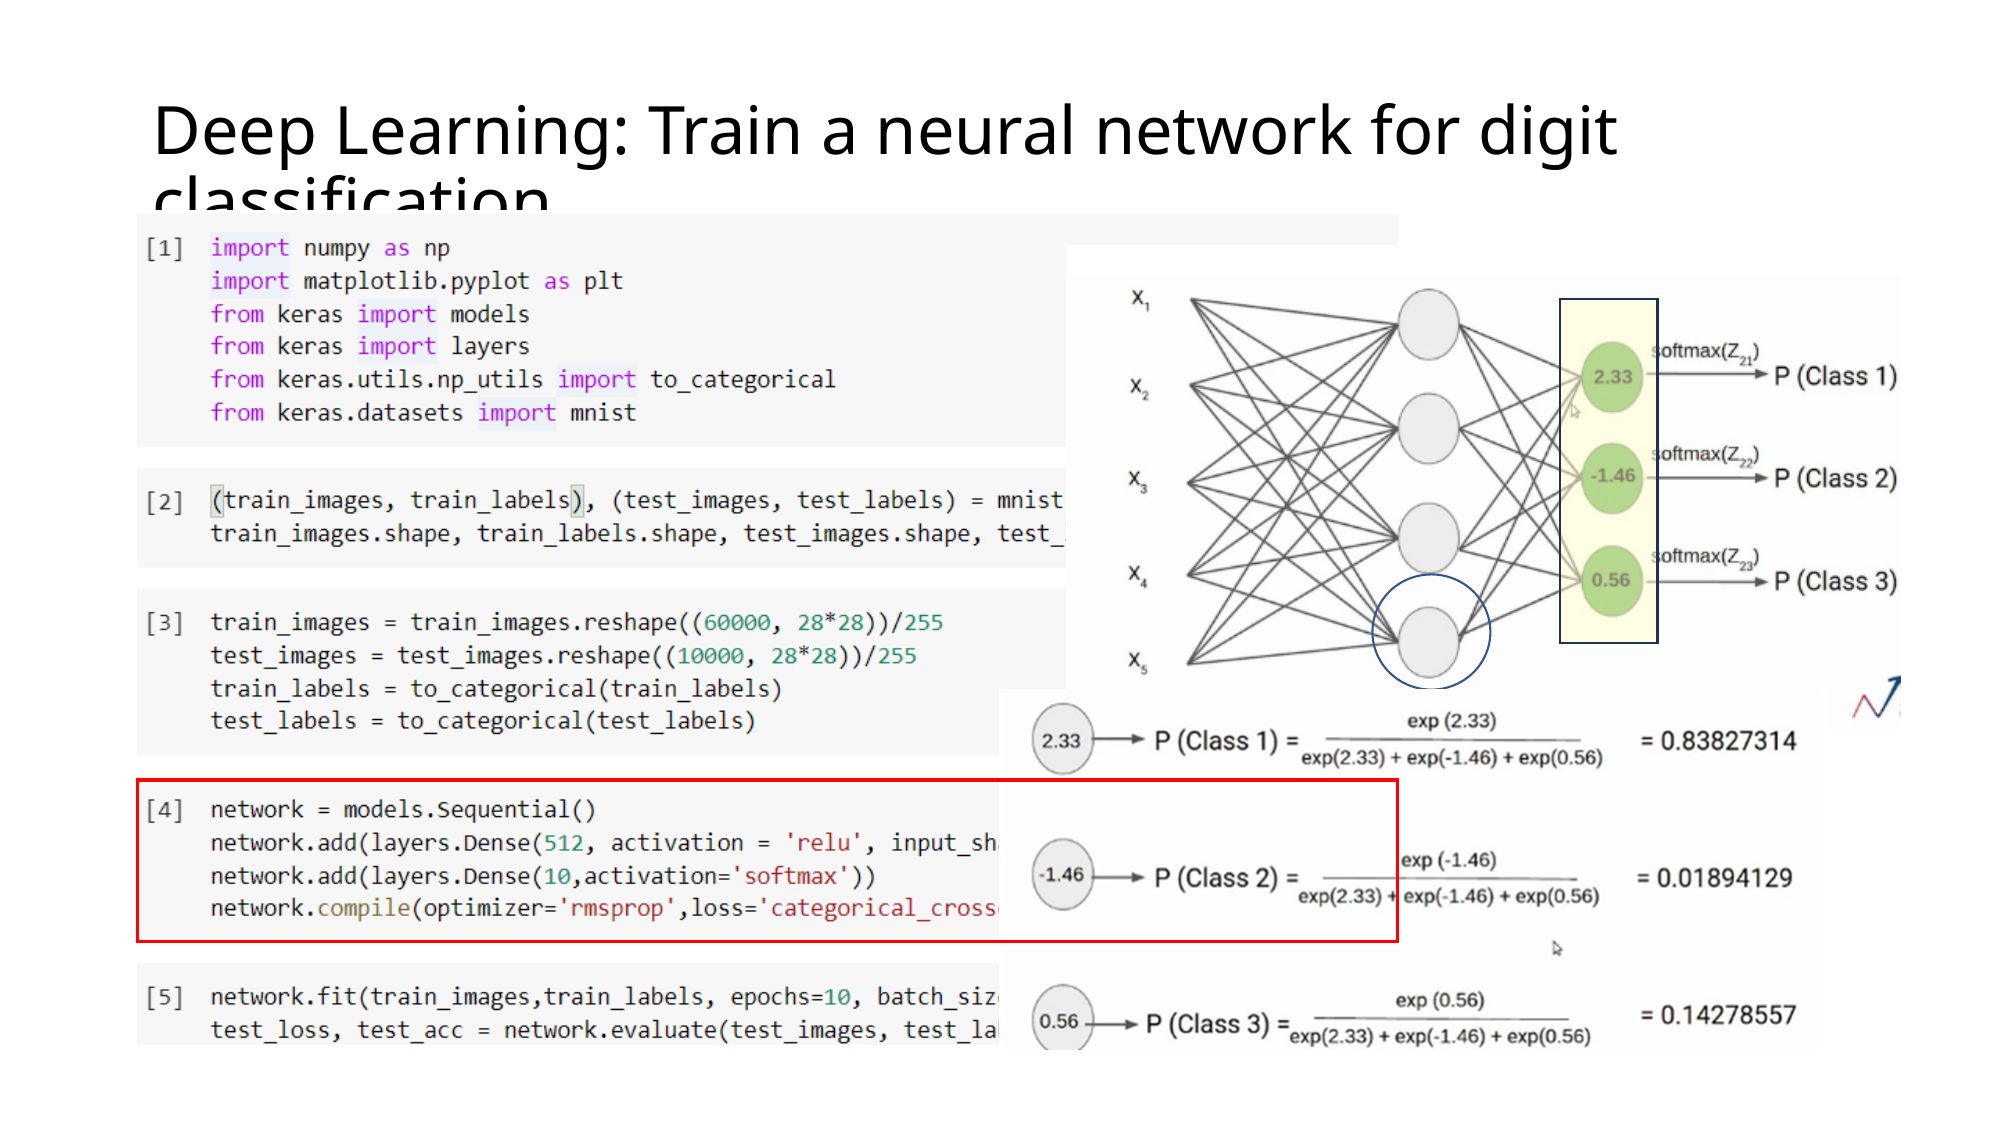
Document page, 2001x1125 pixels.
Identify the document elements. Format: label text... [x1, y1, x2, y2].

title Deep Learning: Train a neural network for digit classification [137, 59, 1863, 245]
picture [137, 210, 1901, 1050]
